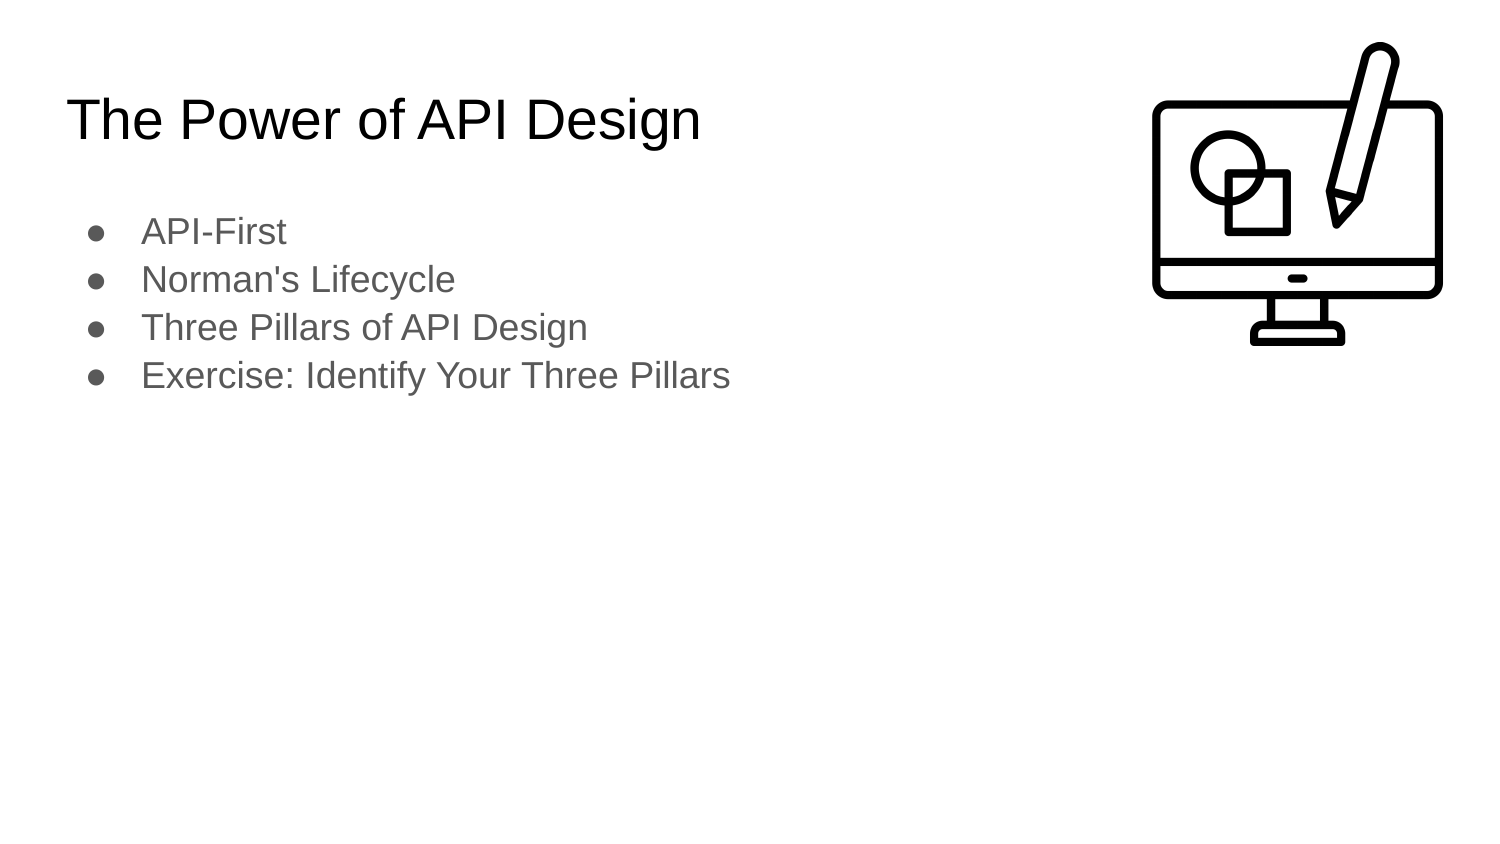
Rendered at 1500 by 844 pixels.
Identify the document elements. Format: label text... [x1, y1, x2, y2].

list API-First Norman's Lifecycle Three Pillars of API Design Exercise: Identify Your Three Pillars [51, 189, 1449, 750]
title The Power of API Design [51, 72, 1140, 167]
picture [1145, 42, 1450, 346]
